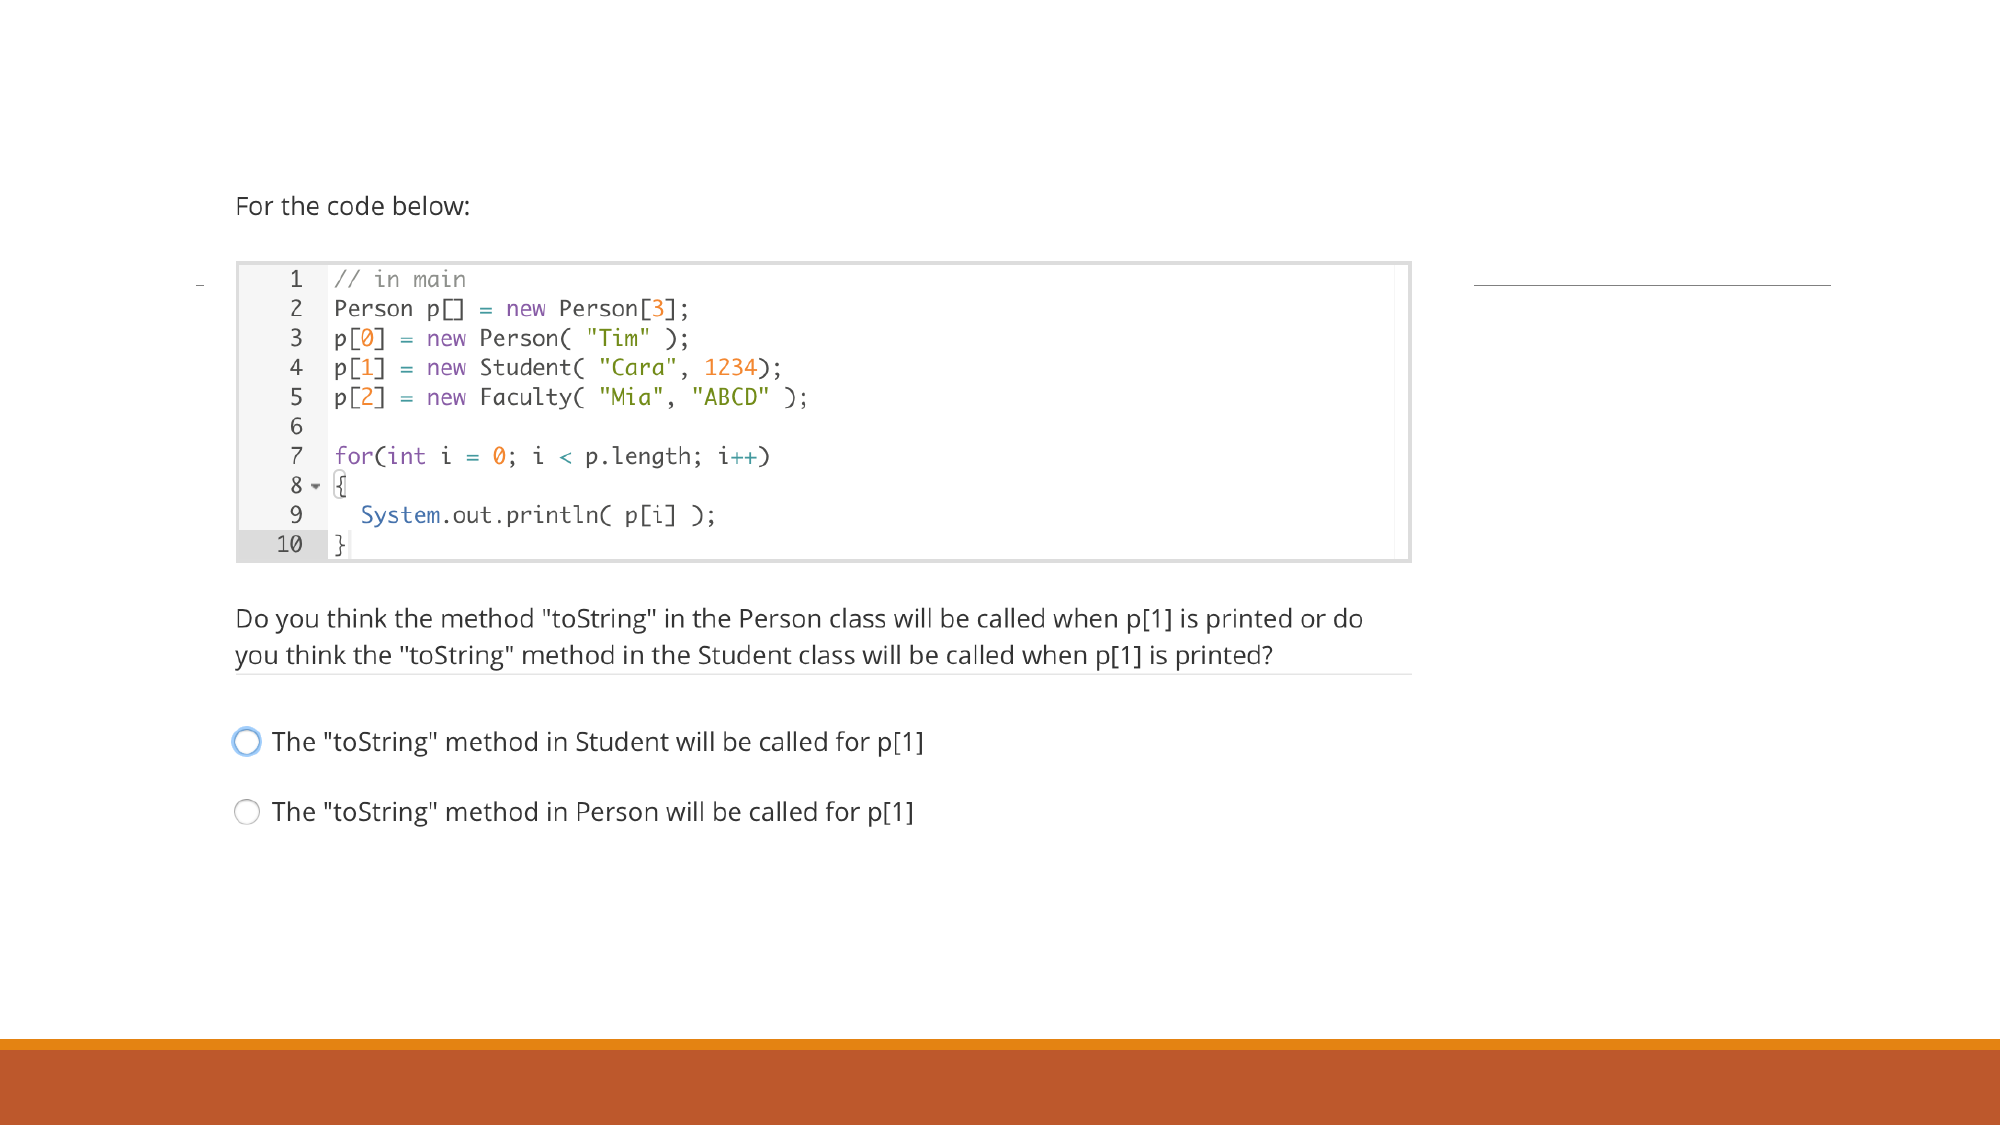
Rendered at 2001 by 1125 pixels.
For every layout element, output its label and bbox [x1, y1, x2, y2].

list [203, 165, 1475, 941]
